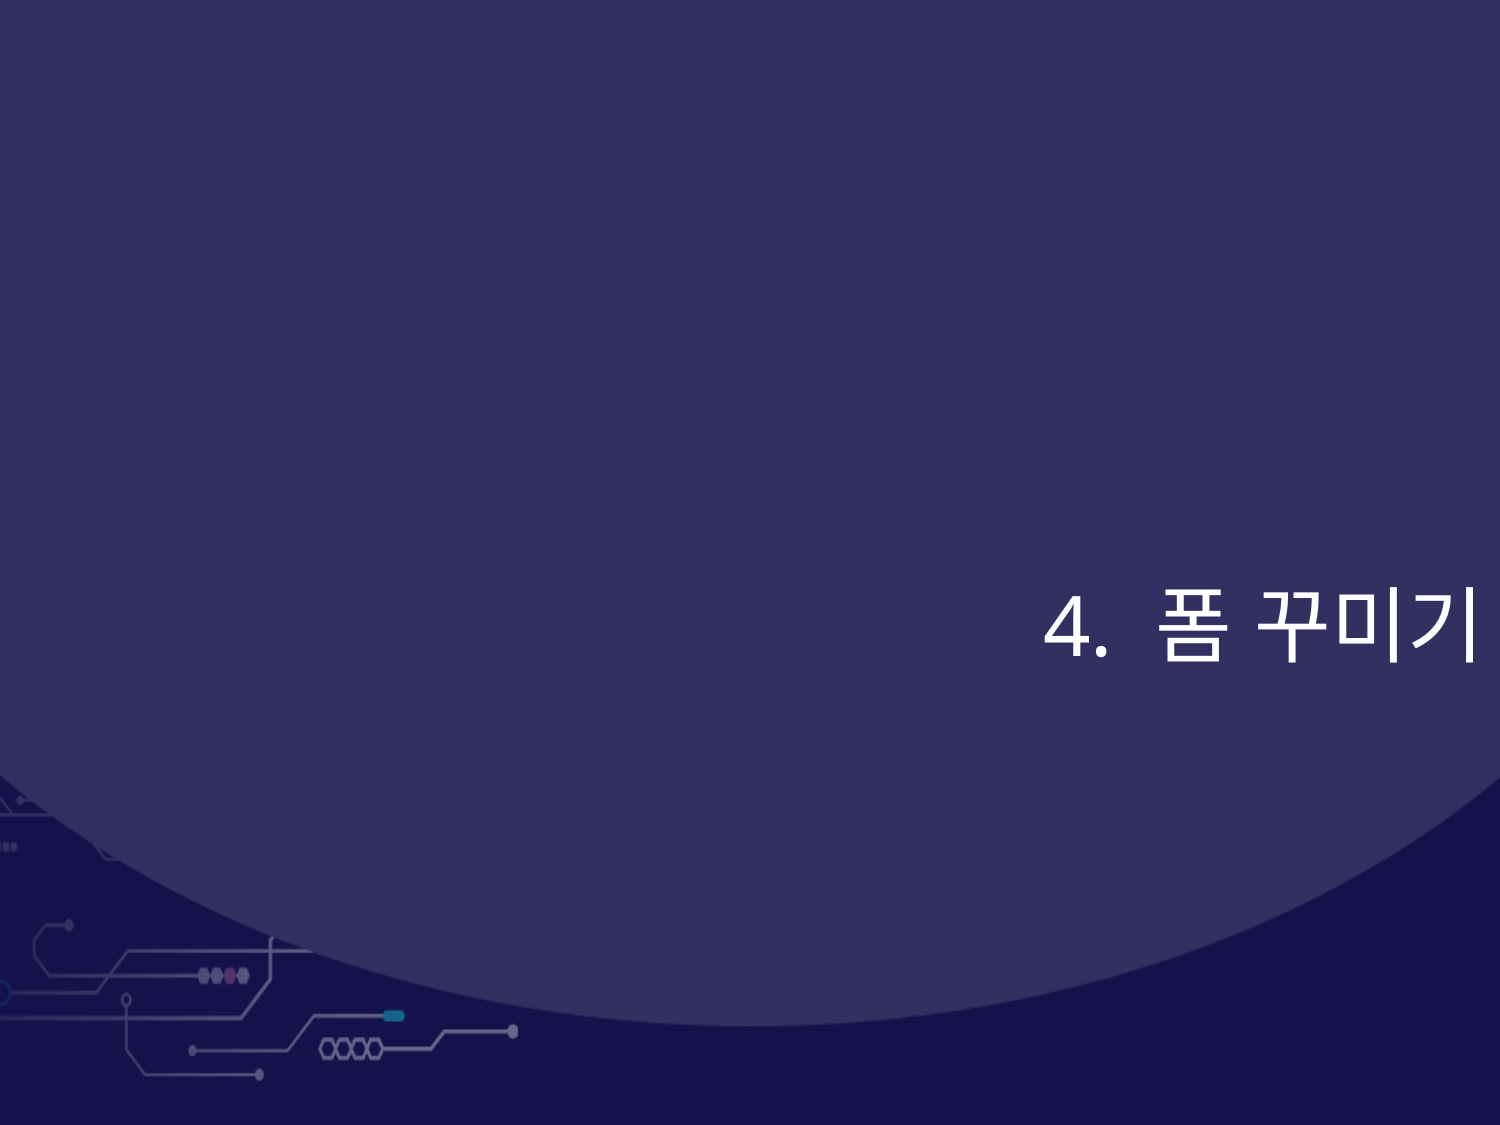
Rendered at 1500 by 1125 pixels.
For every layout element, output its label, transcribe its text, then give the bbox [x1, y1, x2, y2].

picture [0, 0, 1500, 1125]
text_box 4. 폼 꾸미기 [1028, 565, 1499, 681]
